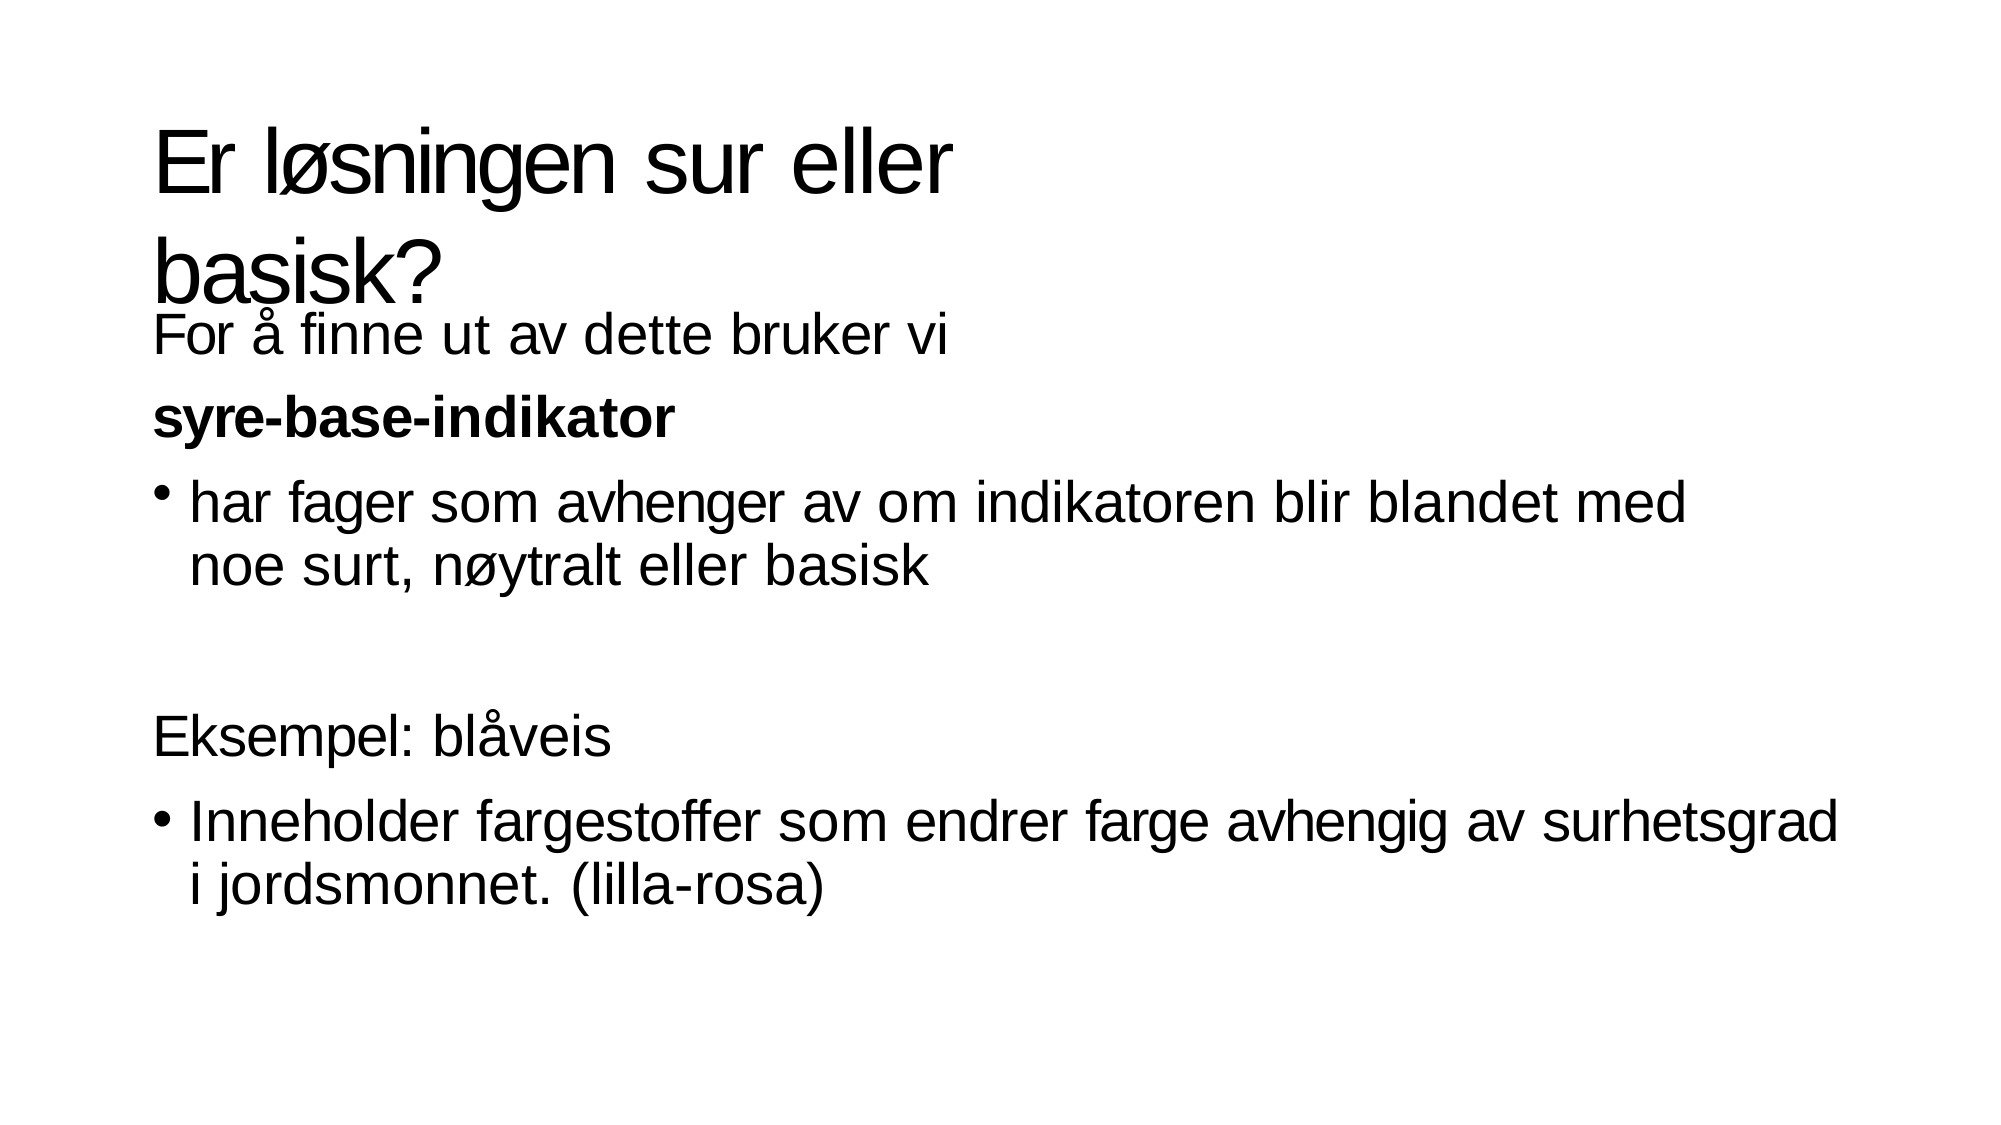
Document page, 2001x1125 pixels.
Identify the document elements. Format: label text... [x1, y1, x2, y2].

text_box For å finne ut av dette bruker vi syre-base-indikator har fager som avhenger av om indikatoren blir blandet med noe surt, nøytralt eller basisk Eksempel: blåveis Inneholder fargestoffer som endrer farge avhengig av surhetsgrad i jordsmonnet. (lilla-rosa) [150, 279, 1844, 917]
title Er løsningen sur eller basisk? [150, 99, 1223, 279]
